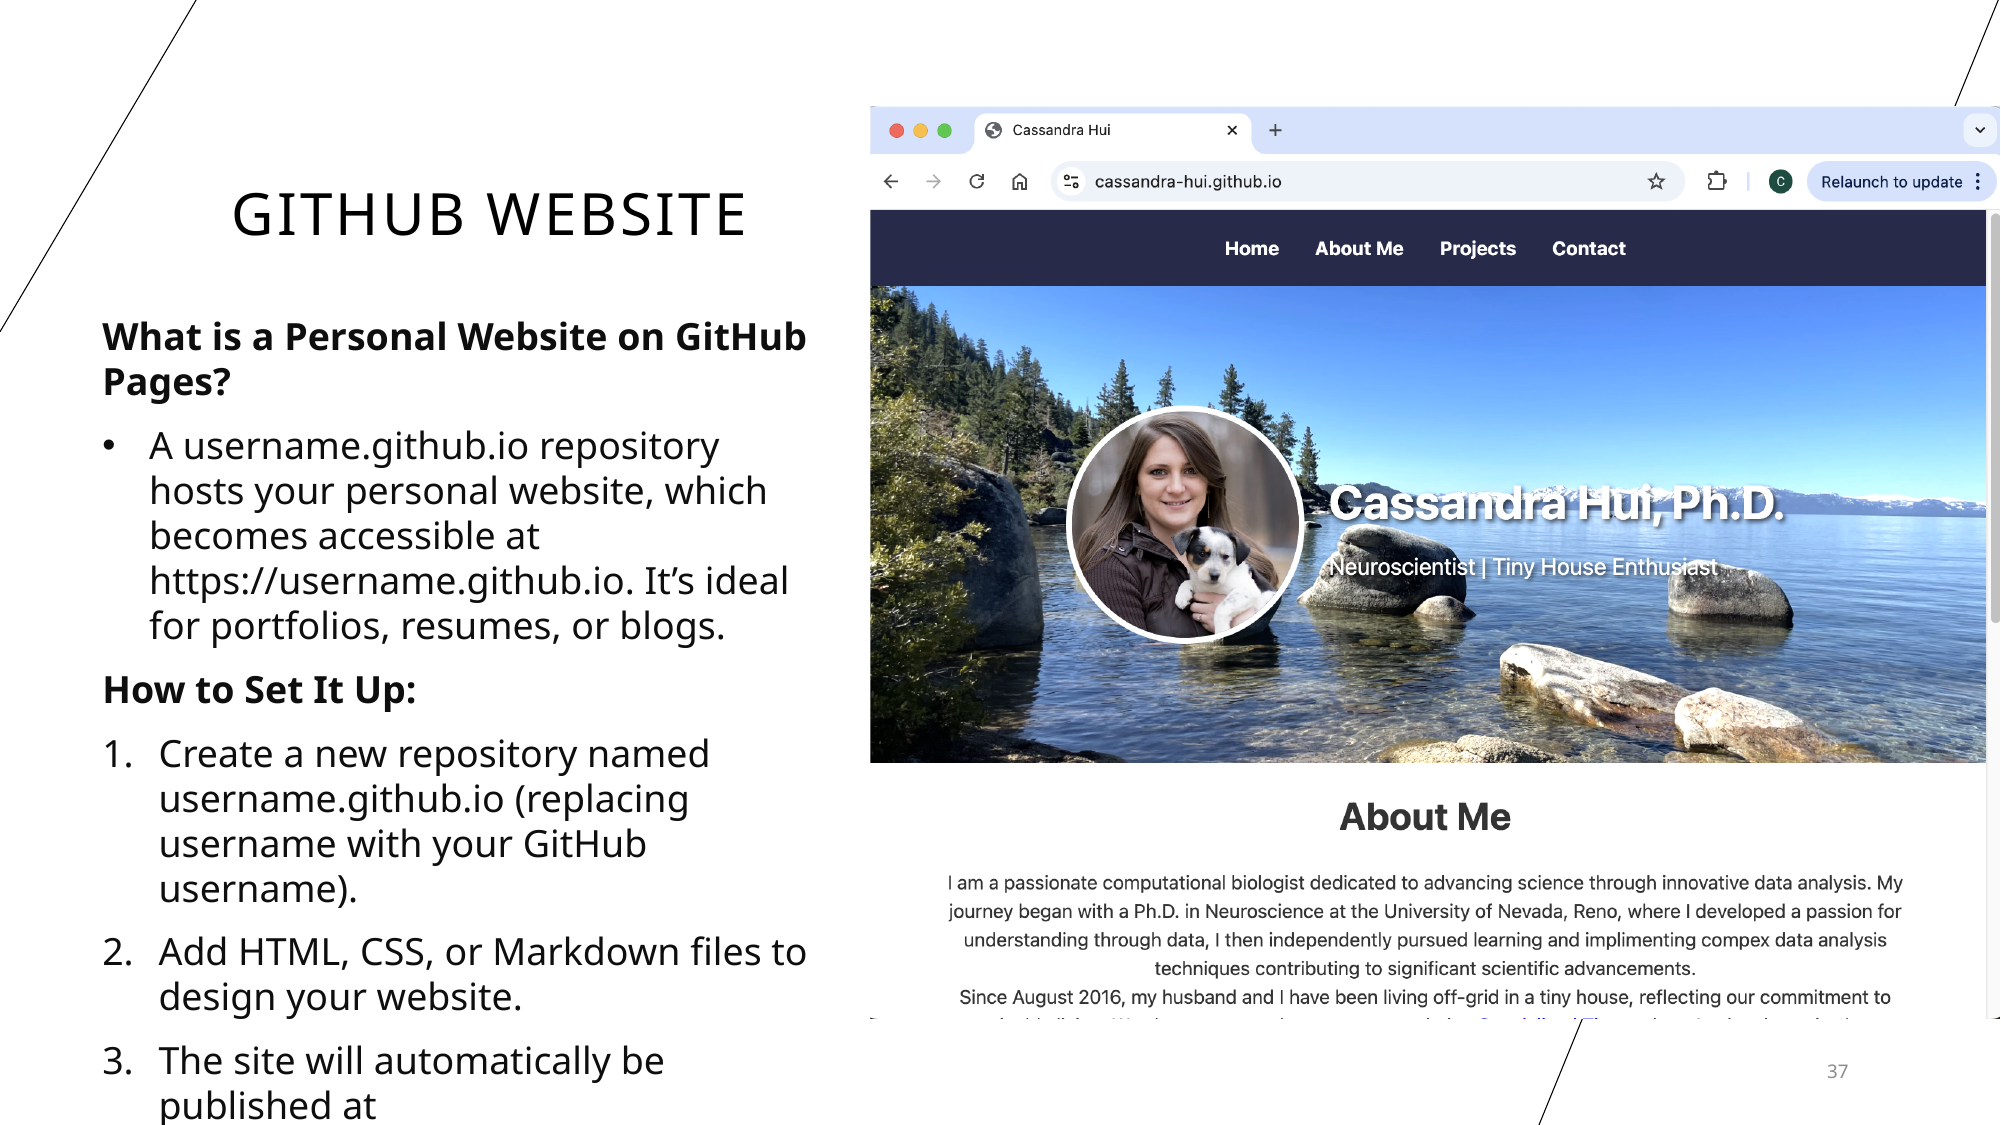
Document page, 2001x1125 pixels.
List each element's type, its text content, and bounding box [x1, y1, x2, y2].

title GitHub Website [216, 43, 1413, 256]
slide_number 37 [1701, 1042, 1864, 1103]
picture [870, 106, 2000, 1019]
text_box What is a Personal Website on GitHub Pages? A username.github.io repository hosts your personal website, which becomes accessible at https://username.github.io. It’s ideal for portfolios, resumes, or blogs. How to Set It Up: Create a new repository named username.github.io (replacing username with your GitHub username). Add HTML, CSS, or Markdown files to design your website. The site will automatically be published at https://username.github.io. [87, 305, 839, 1125]
